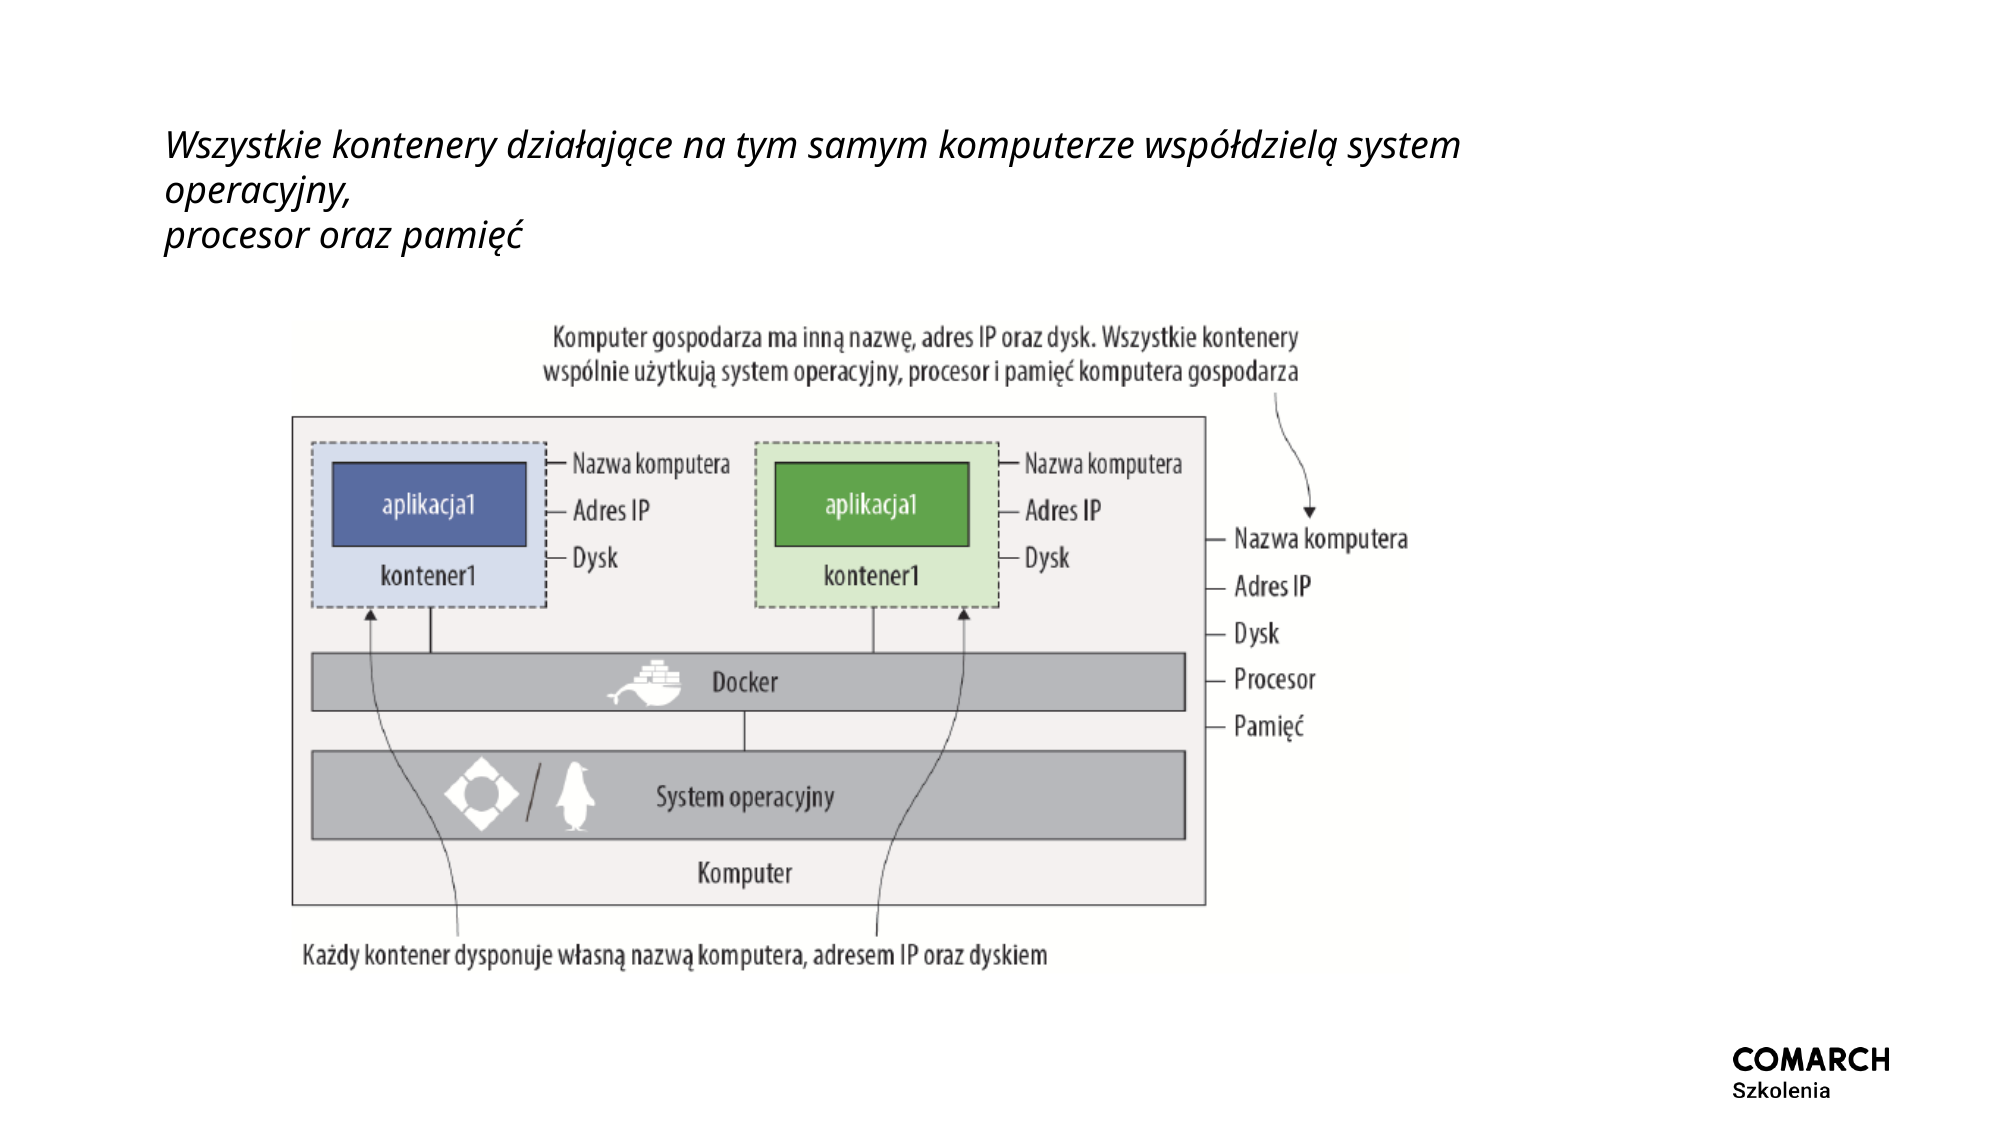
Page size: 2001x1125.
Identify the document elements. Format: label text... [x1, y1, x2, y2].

picture [1733, 1047, 1889, 1098]
picture [220, 287, 1469, 976]
text_box Wszystkie kontenery działające na tym samym komputerze współdzielą system operacyjny, procesor oraz pamięć [149, 113, 1556, 264]
